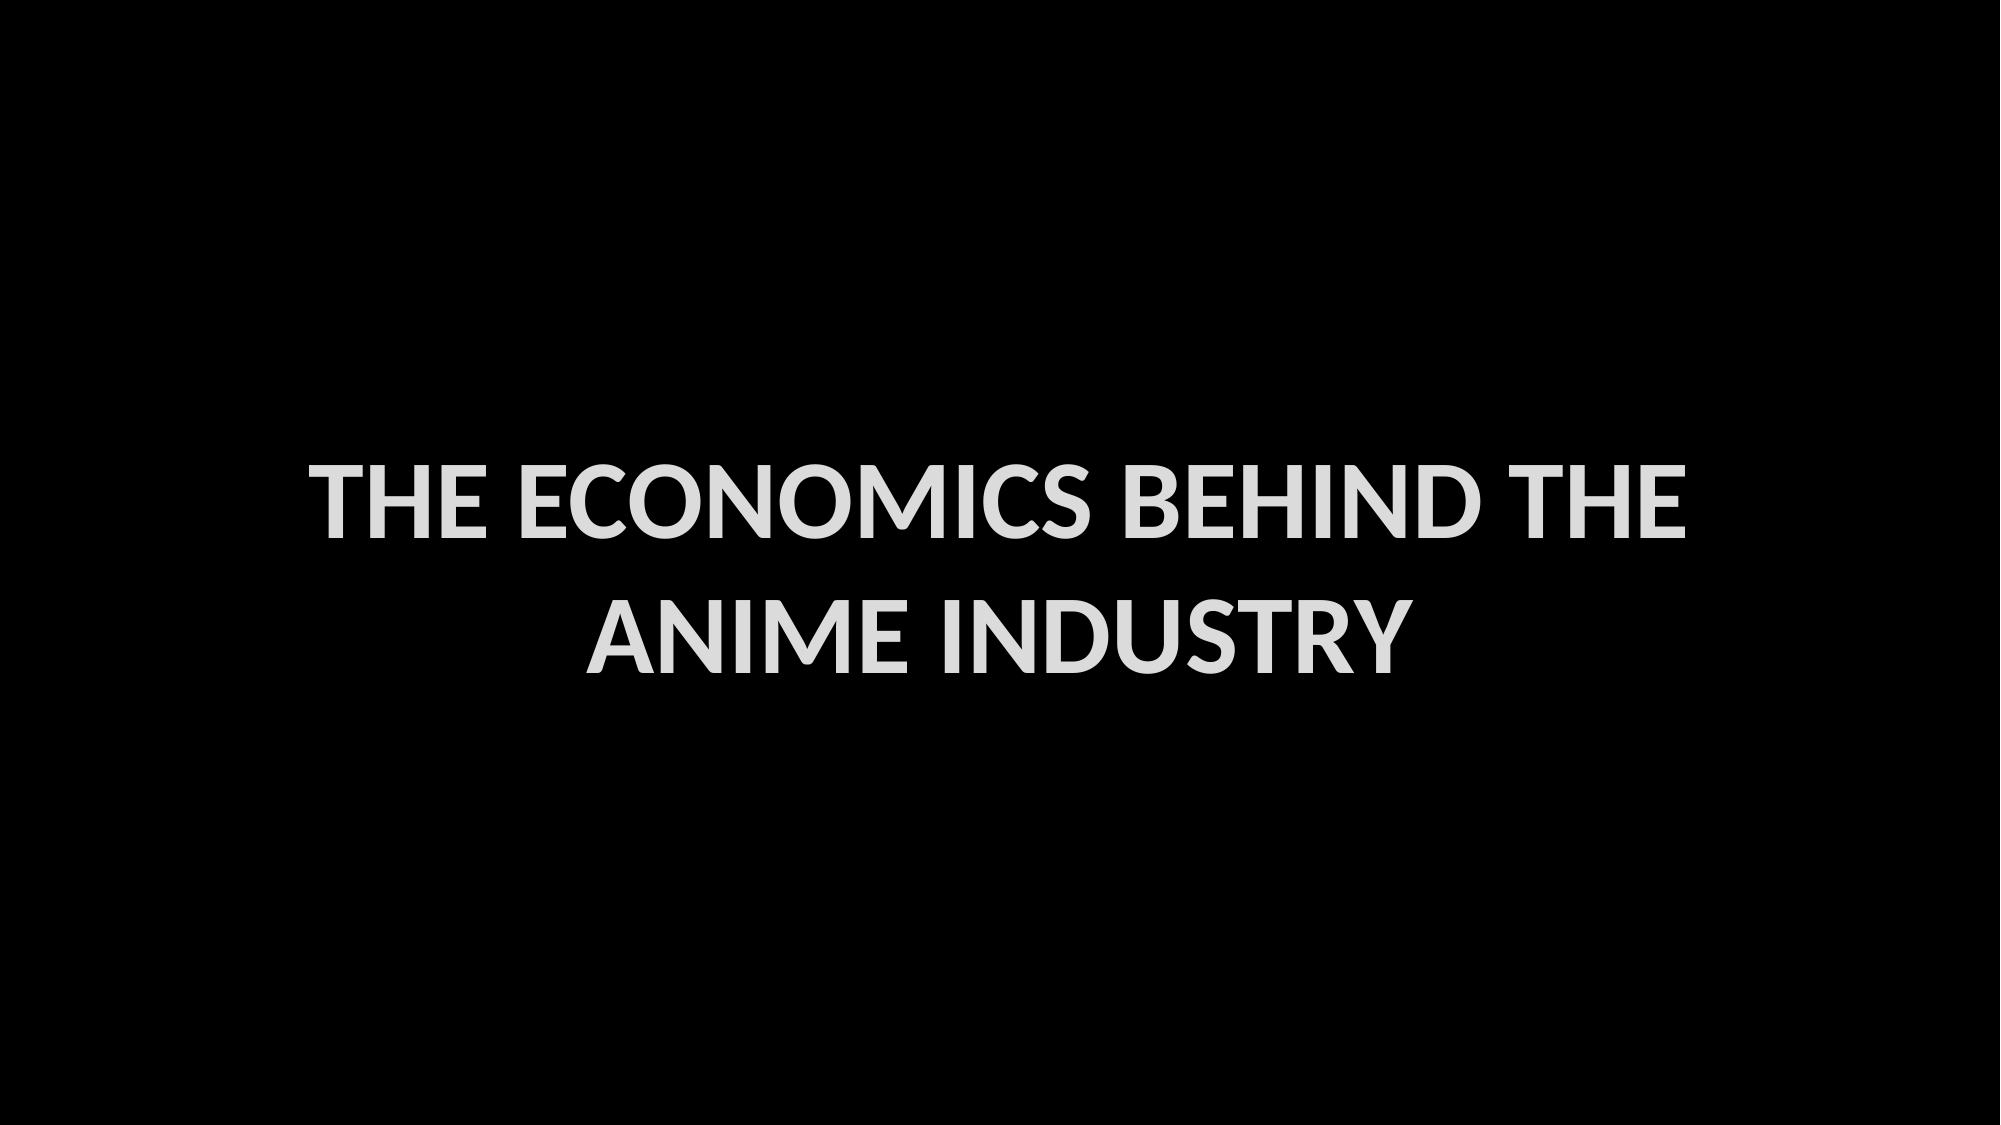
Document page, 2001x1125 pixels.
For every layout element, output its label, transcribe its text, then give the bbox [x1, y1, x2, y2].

text_box THE ECONOMICS BEHIND THE ANIME INDUSTRY [293, 418, 1707, 704]
